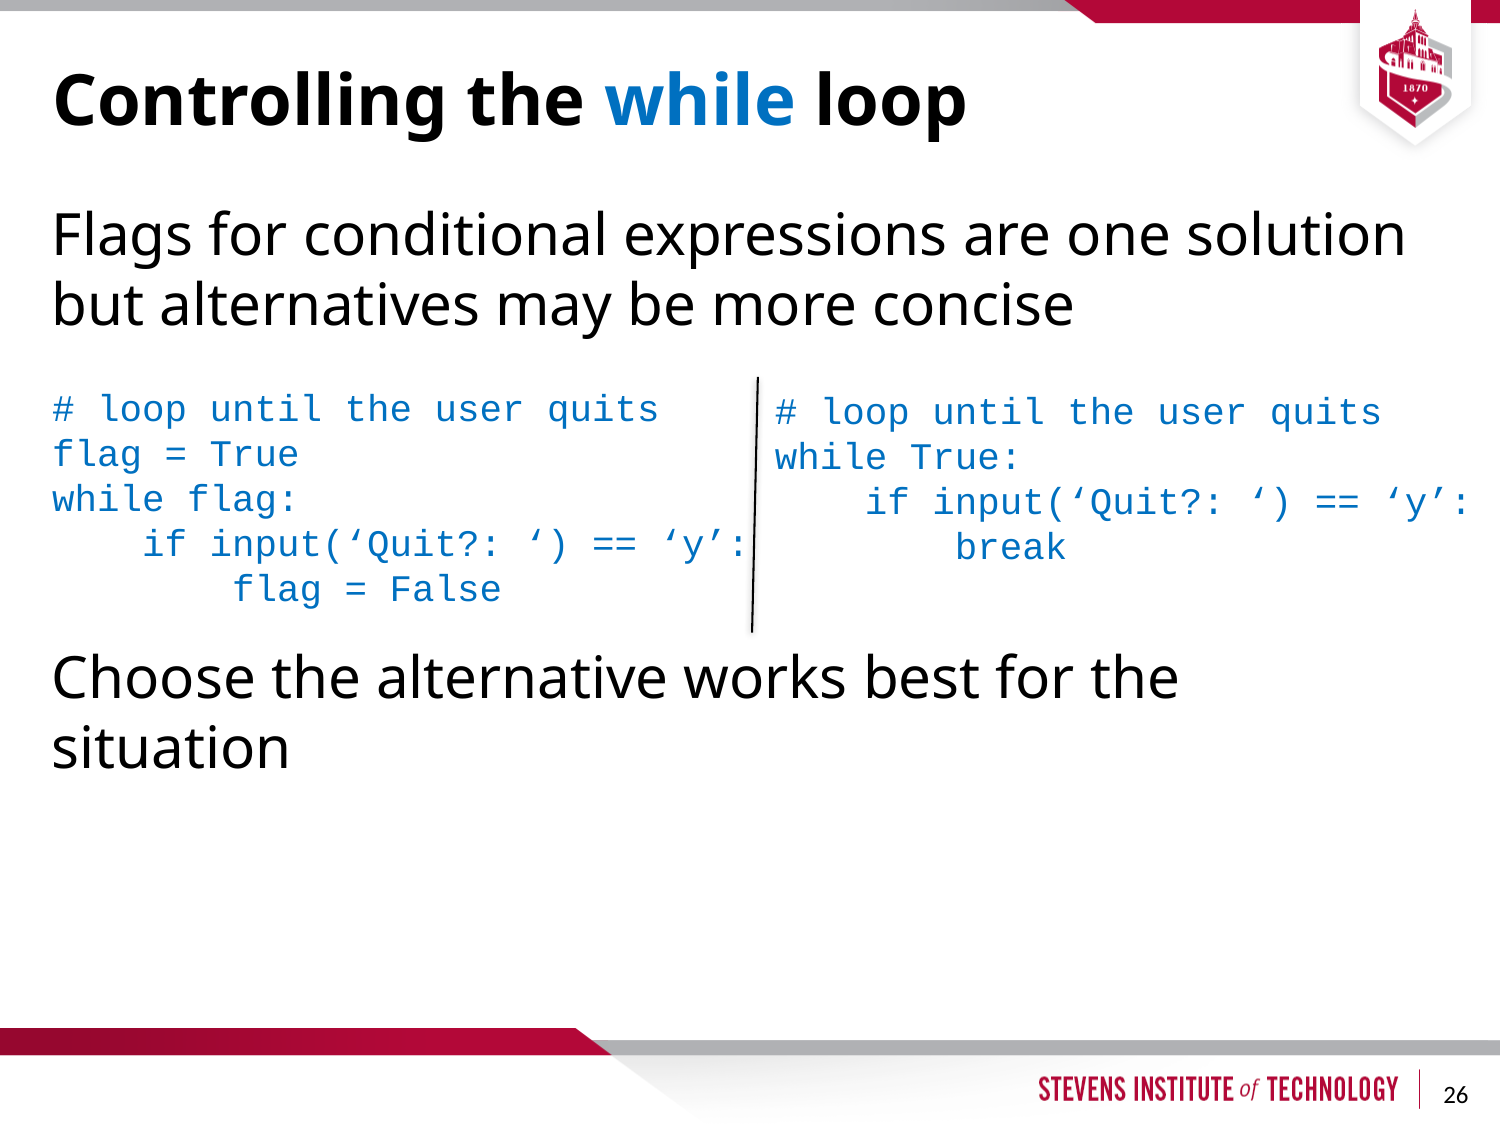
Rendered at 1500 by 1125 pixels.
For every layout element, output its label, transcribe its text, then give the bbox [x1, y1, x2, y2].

picture [0, 0, 1500, 160]
title Controlling the while loop [37, 47, 1338, 152]
text_box Choose the alternative works best for the situation [37, 632, 1429, 820]
picture [0, 1028, 1500, 1125]
text_box # loop until the user quits while True: if input(‘Quit?: ‘) == ‘y’: break [762, 379, 1500, 588]
slide_number 26 [1428, 1071, 1490, 1108]
list # loop until the user quits flag = True while flag: if input(‘Quit?: ‘) == ‘y’: flag = False [37, 376, 750, 585]
text_box Flags for conditional expressions are one solution but alternatives may be more concise [37, 189, 1429, 335]
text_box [751, 376, 759, 633]
